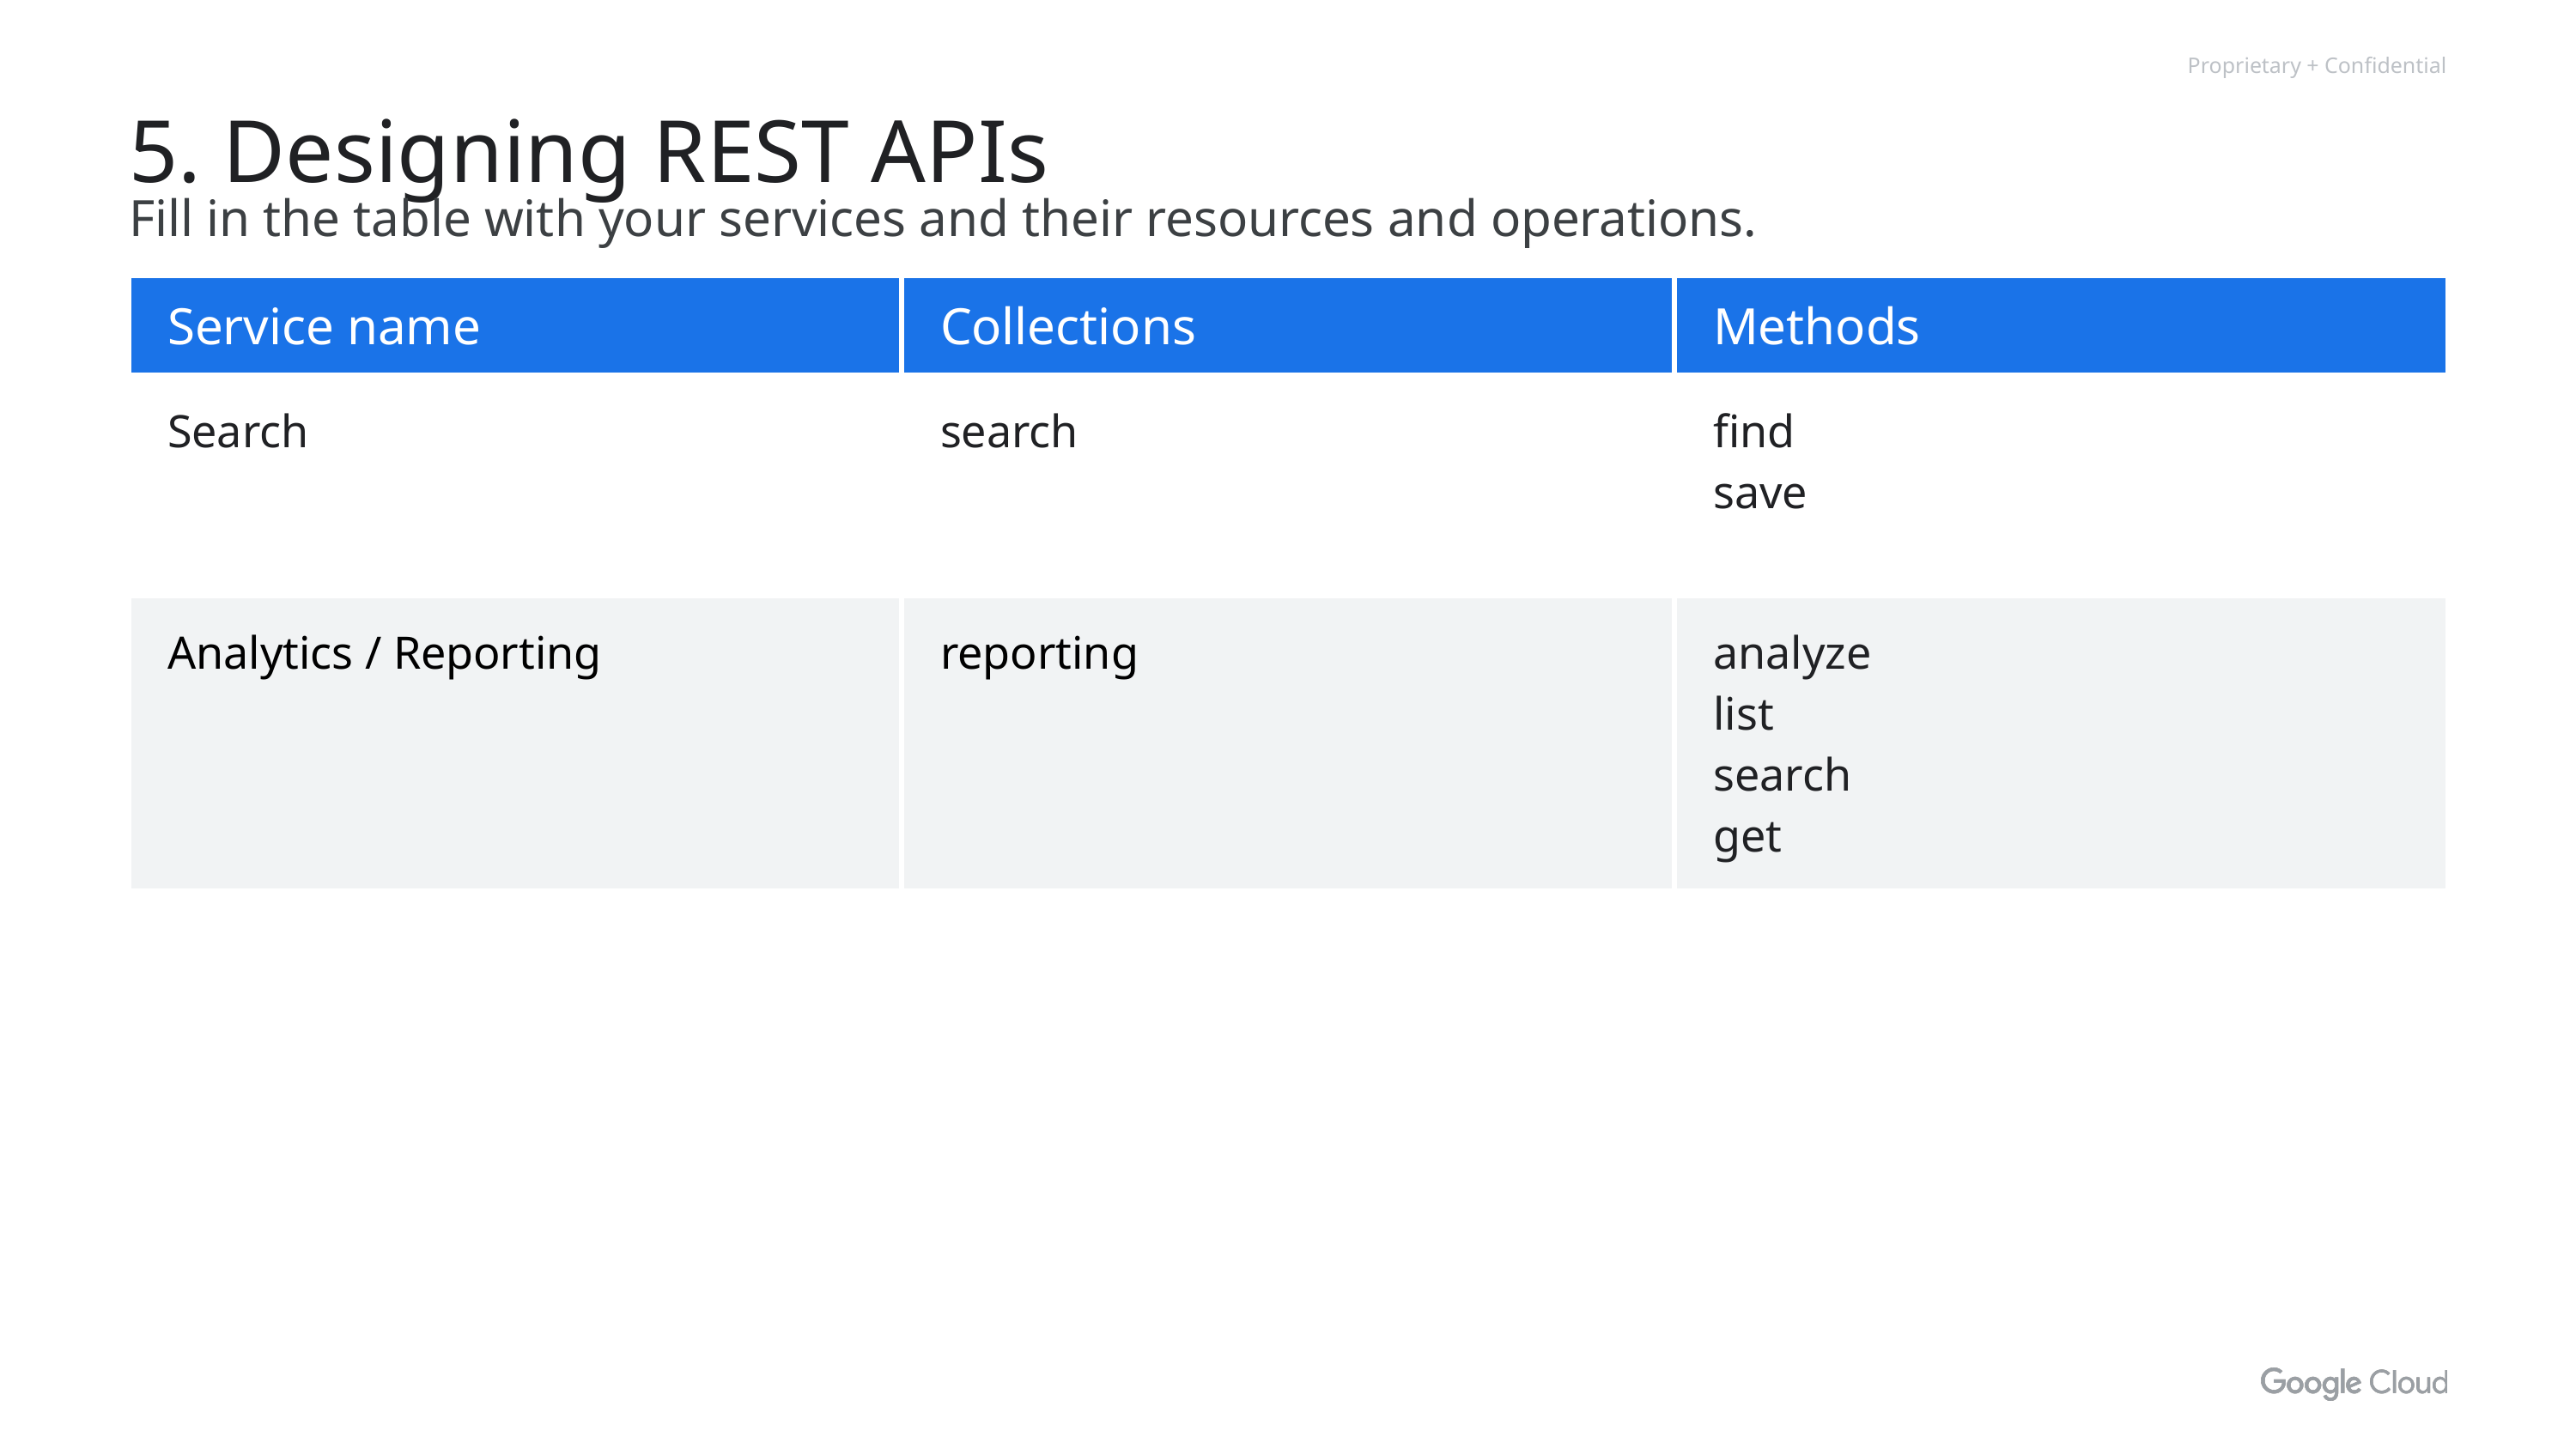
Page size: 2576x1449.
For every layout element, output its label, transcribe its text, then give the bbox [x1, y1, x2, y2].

table_cell Search [131, 377, 899, 594]
table_cell Analytics / Reporting [131, 598, 899, 888]
table_header Collections [904, 278, 1672, 373]
picture [2261, 1367, 2447, 1401]
table_header Methods [1677, 278, 2445, 373]
table_header Service name [131, 278, 899, 373]
title 5. Designing REST APIs [129, 76, 2358, 273]
table_cell search [904, 377, 1672, 594]
table_cell find save [1677, 377, 2445, 594]
table_cell reporting [904, 598, 1672, 888]
table_cell analyze list search get [1677, 598, 2445, 888]
list Fill in the table with your services and their resources and operations. [129, 177, 2348, 257]
